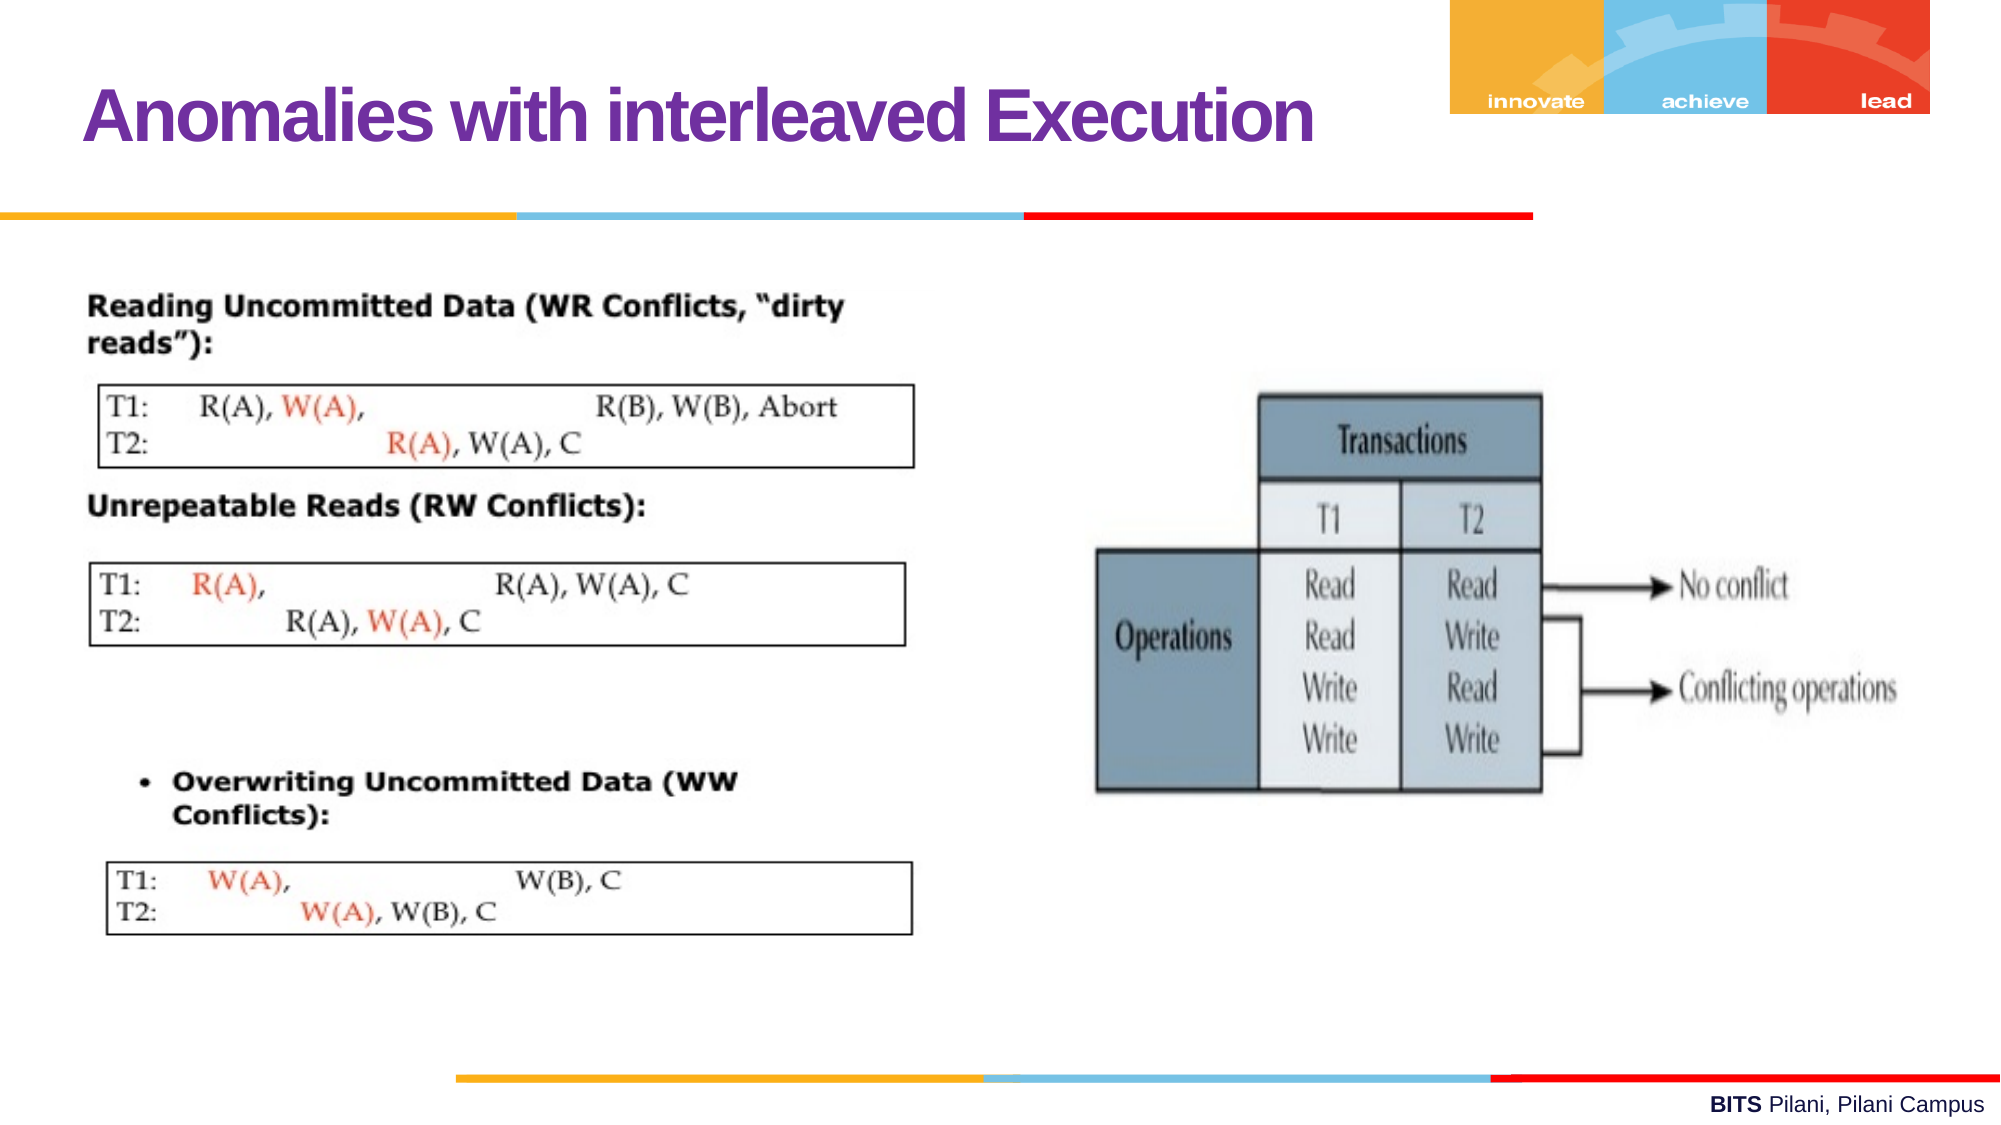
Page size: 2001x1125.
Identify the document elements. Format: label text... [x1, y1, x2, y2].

list Anomalies with interleaved Execution [66, 24, 1450, 213]
picture [1449, 0, 1930, 114]
picture [1084, 356, 1922, 806]
picture [83, 758, 935, 971]
picture [83, 289, 935, 682]
